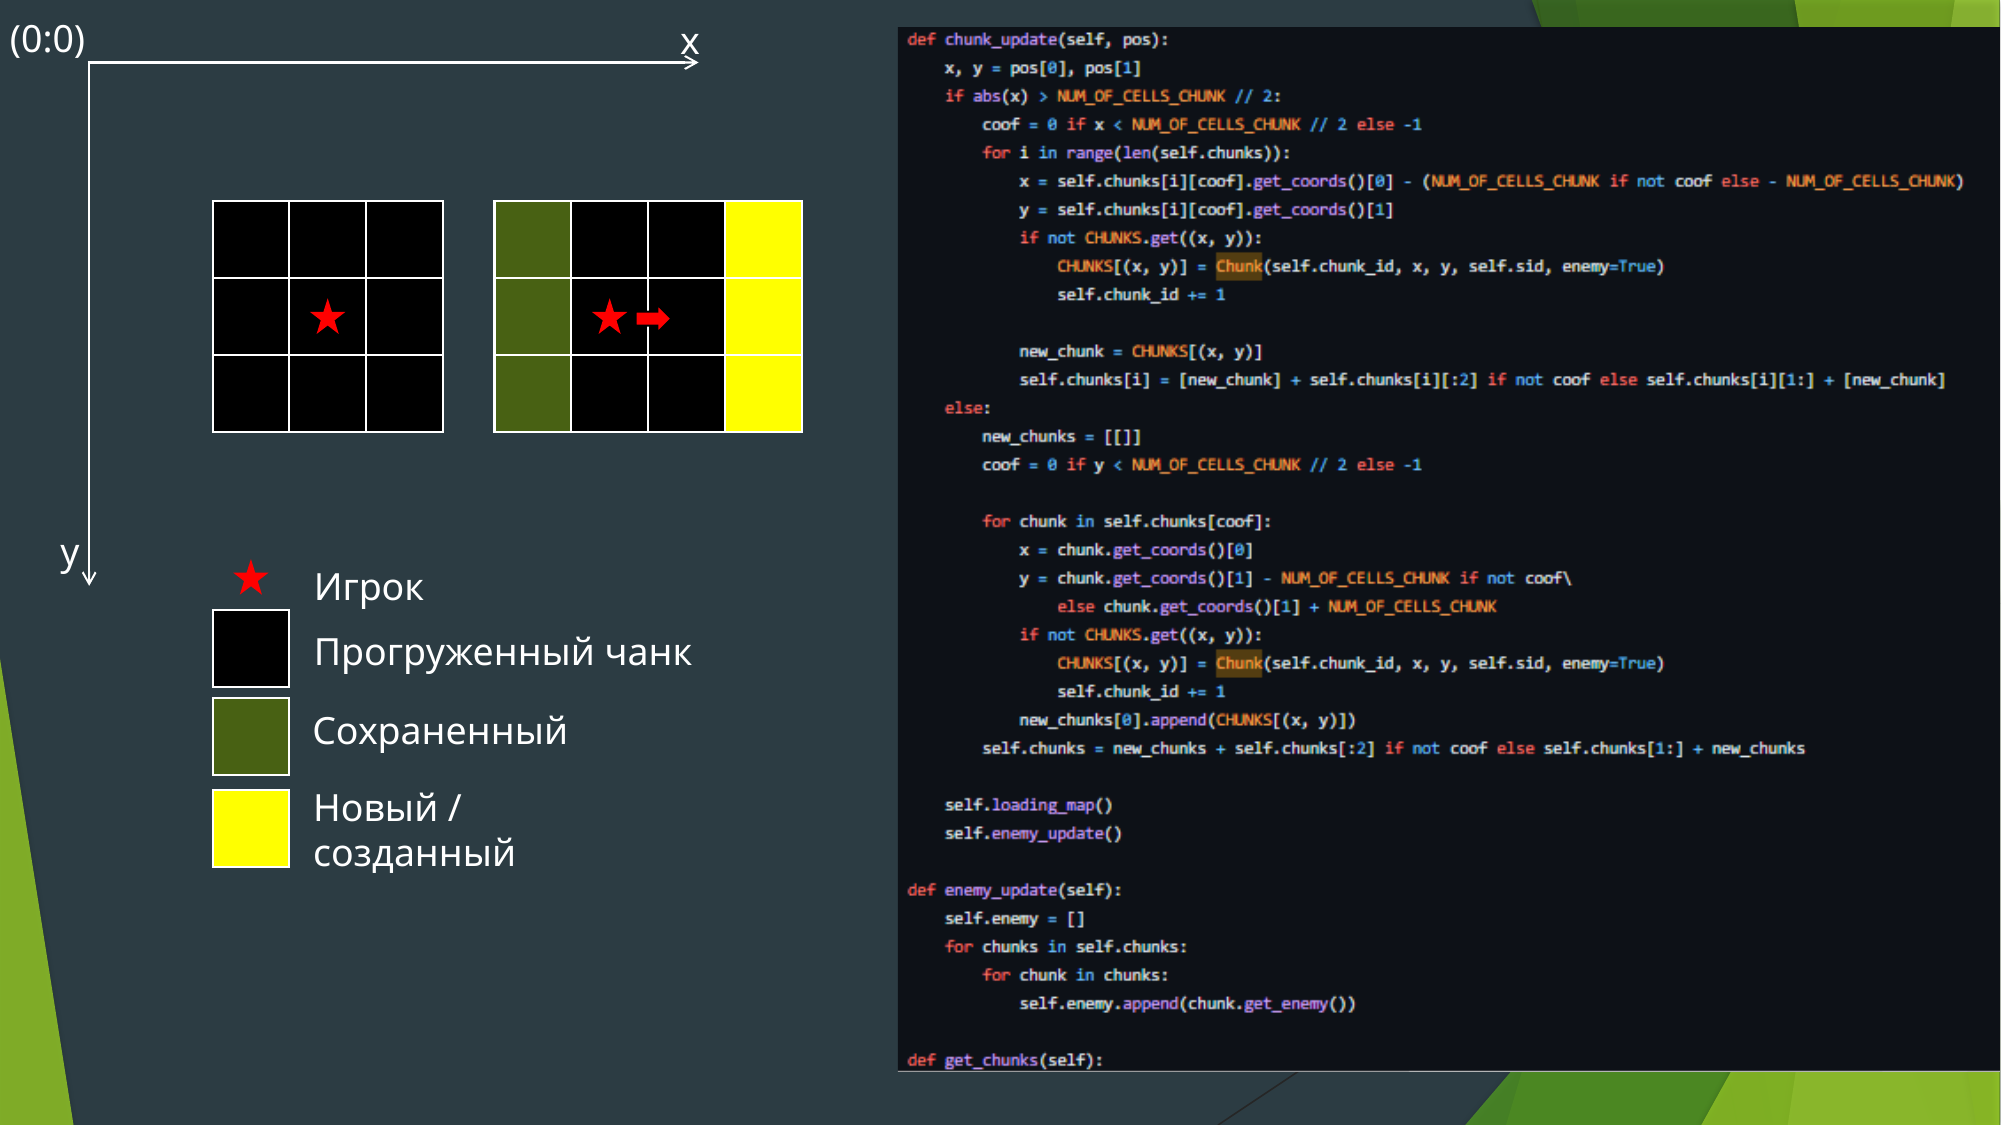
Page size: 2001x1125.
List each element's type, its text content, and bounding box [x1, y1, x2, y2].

text_box [211, 353, 288, 433]
text_box [647, 353, 723, 433]
text_box [211, 789, 291, 868]
text_box [493, 277, 570, 353]
text_box [570, 353, 647, 433]
text_box [723, 353, 803, 433]
text_box [211, 697, 291, 777]
text_box [570, 200, 647, 277]
text_box [365, 200, 444, 277]
text_box Сохраненный [297, 699, 618, 760]
text_box [211, 200, 288, 277]
text_box [590, 296, 629, 336]
text_box (0:0) [0, 7, 158, 68]
text_box x [665, 9, 718, 70]
text_box [570, 277, 647, 353]
text_box [633, 300, 674, 337]
picture [897, 27, 2000, 1072]
text_box Прогруженный чанк [298, 620, 790, 726]
text_box [493, 200, 570, 277]
text_box [723, 200, 803, 277]
text_box [308, 296, 347, 336]
text_box [647, 200, 723, 277]
text_box [288, 353, 365, 433]
text_box [365, 353, 444, 433]
text_box [231, 557, 271, 597]
text_box [647, 277, 723, 353]
text_box [723, 277, 803, 353]
text_box [365, 277, 444, 353]
text_box [493, 353, 570, 433]
text_box Игрок [298, 555, 524, 616]
text_box y [57, 520, 76, 626]
text_box [288, 277, 365, 353]
text_box [211, 277, 288, 353]
text_box Новый / созданный [298, 776, 542, 882]
text_box [211, 609, 291, 689]
text_box [288, 200, 365, 277]
